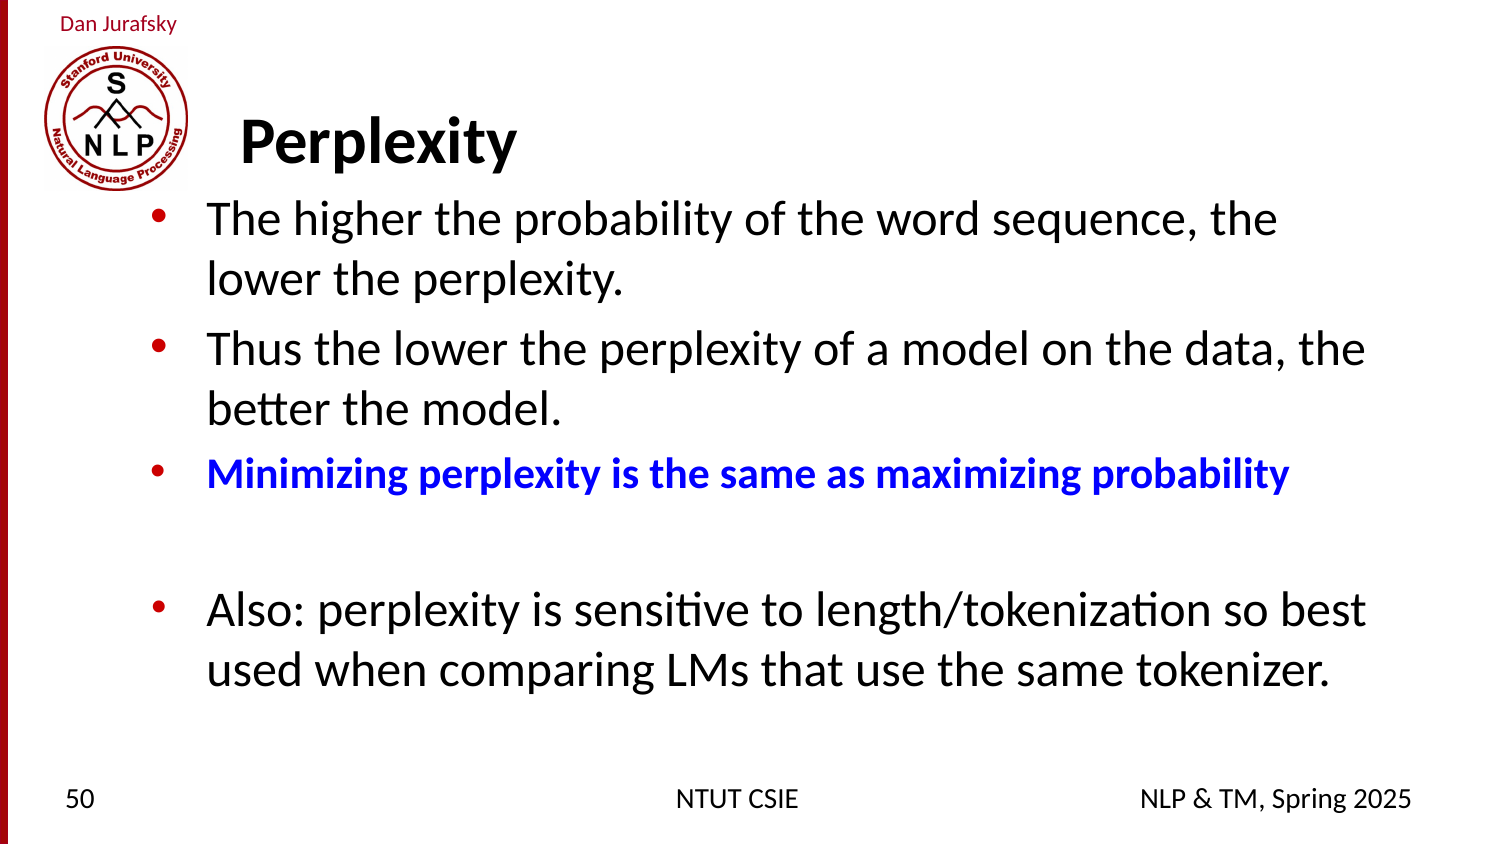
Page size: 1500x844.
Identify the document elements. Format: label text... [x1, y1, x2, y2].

footer NTUT CSIE [499, 771, 976, 829]
slide_number NLP & TM, Spring 2025 [1124, 771, 1451, 829]
slide_number 50 [49, 771, 376, 829]
list The higher the probability of the word sequence, the lower the perplexity. Thus the lower the perplexity of a model on the data, the better the model. Minimizing perplexity is the same as maximizing probability Also: perplexity is sensitive to length/tokenization so best used when comparing LMs that use the same tokenizer. [135, 178, 1416, 760]
title Perplexity [225, 62, 1450, 185]
picture [44, 46, 188, 191]
